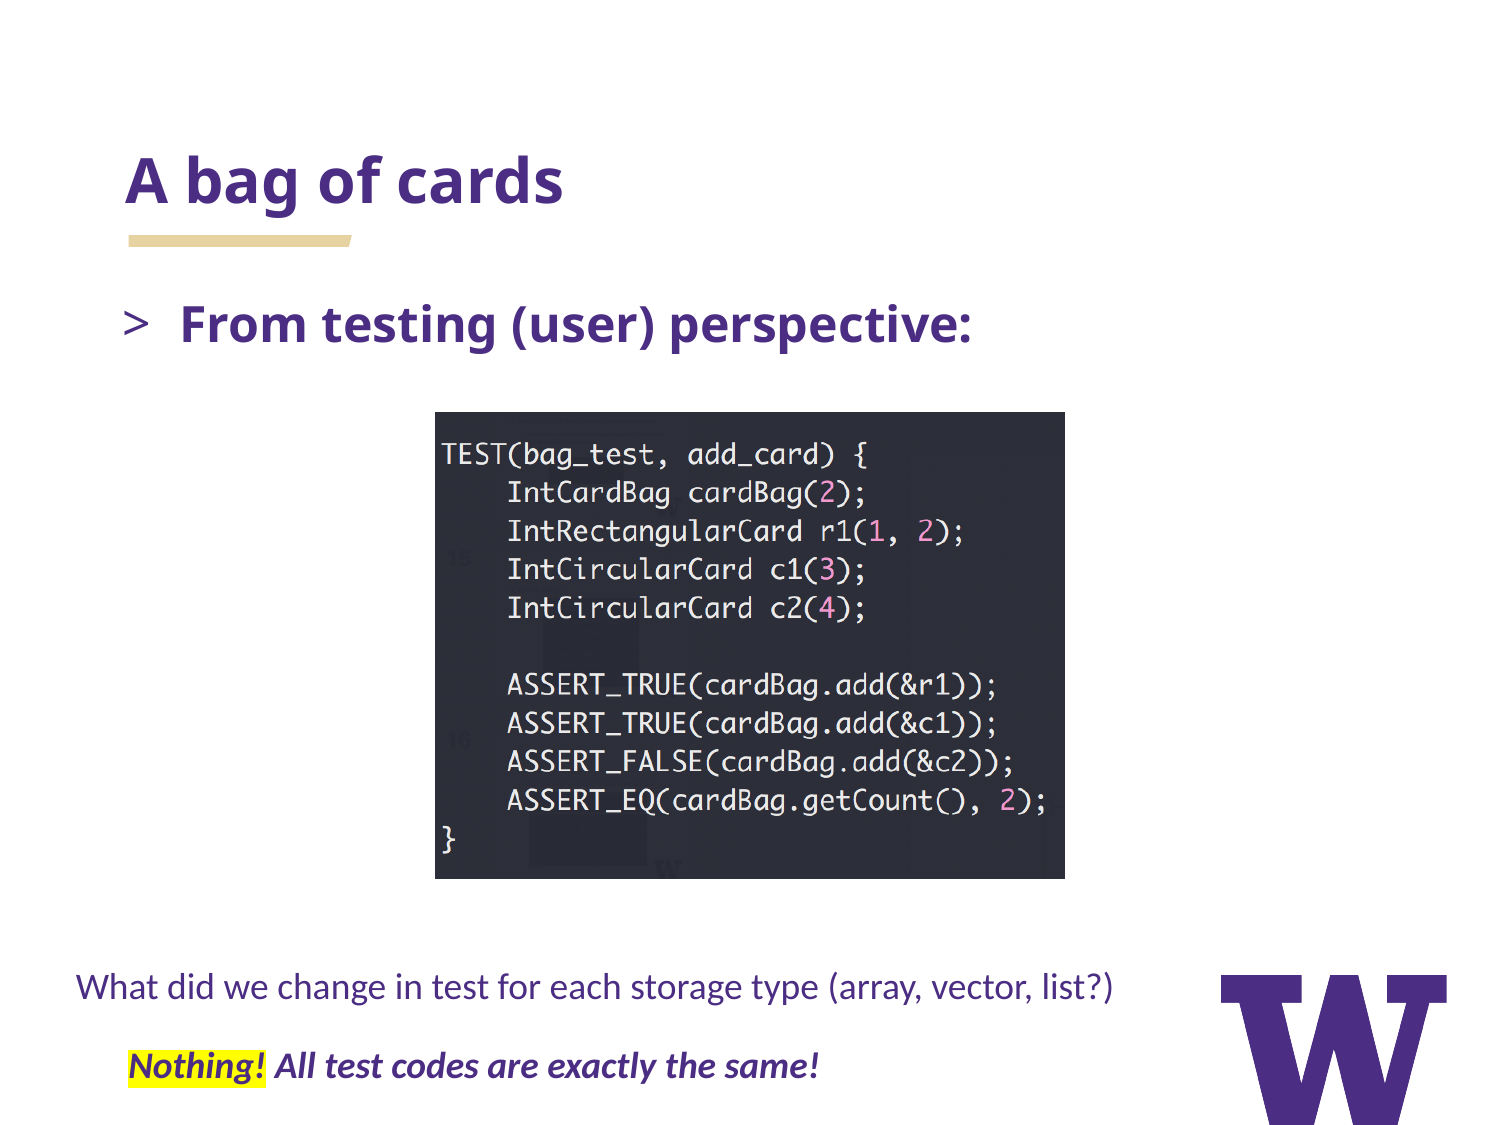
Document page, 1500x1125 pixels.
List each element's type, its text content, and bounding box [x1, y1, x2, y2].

text_box Nothing! All test codes are exactly the same! [113, 1033, 836, 1094]
picture [434, 412, 1066, 879]
list From testing (user) perspective: [108, 284, 1453, 944]
picture [128, 235, 352, 247]
picture [1221, 975, 1447, 1125]
text_box What did we change in test for each storage type (array, vector, list?) [61, 954, 1131, 1015]
title A bag of cards [110, 60, 1453, 224]
